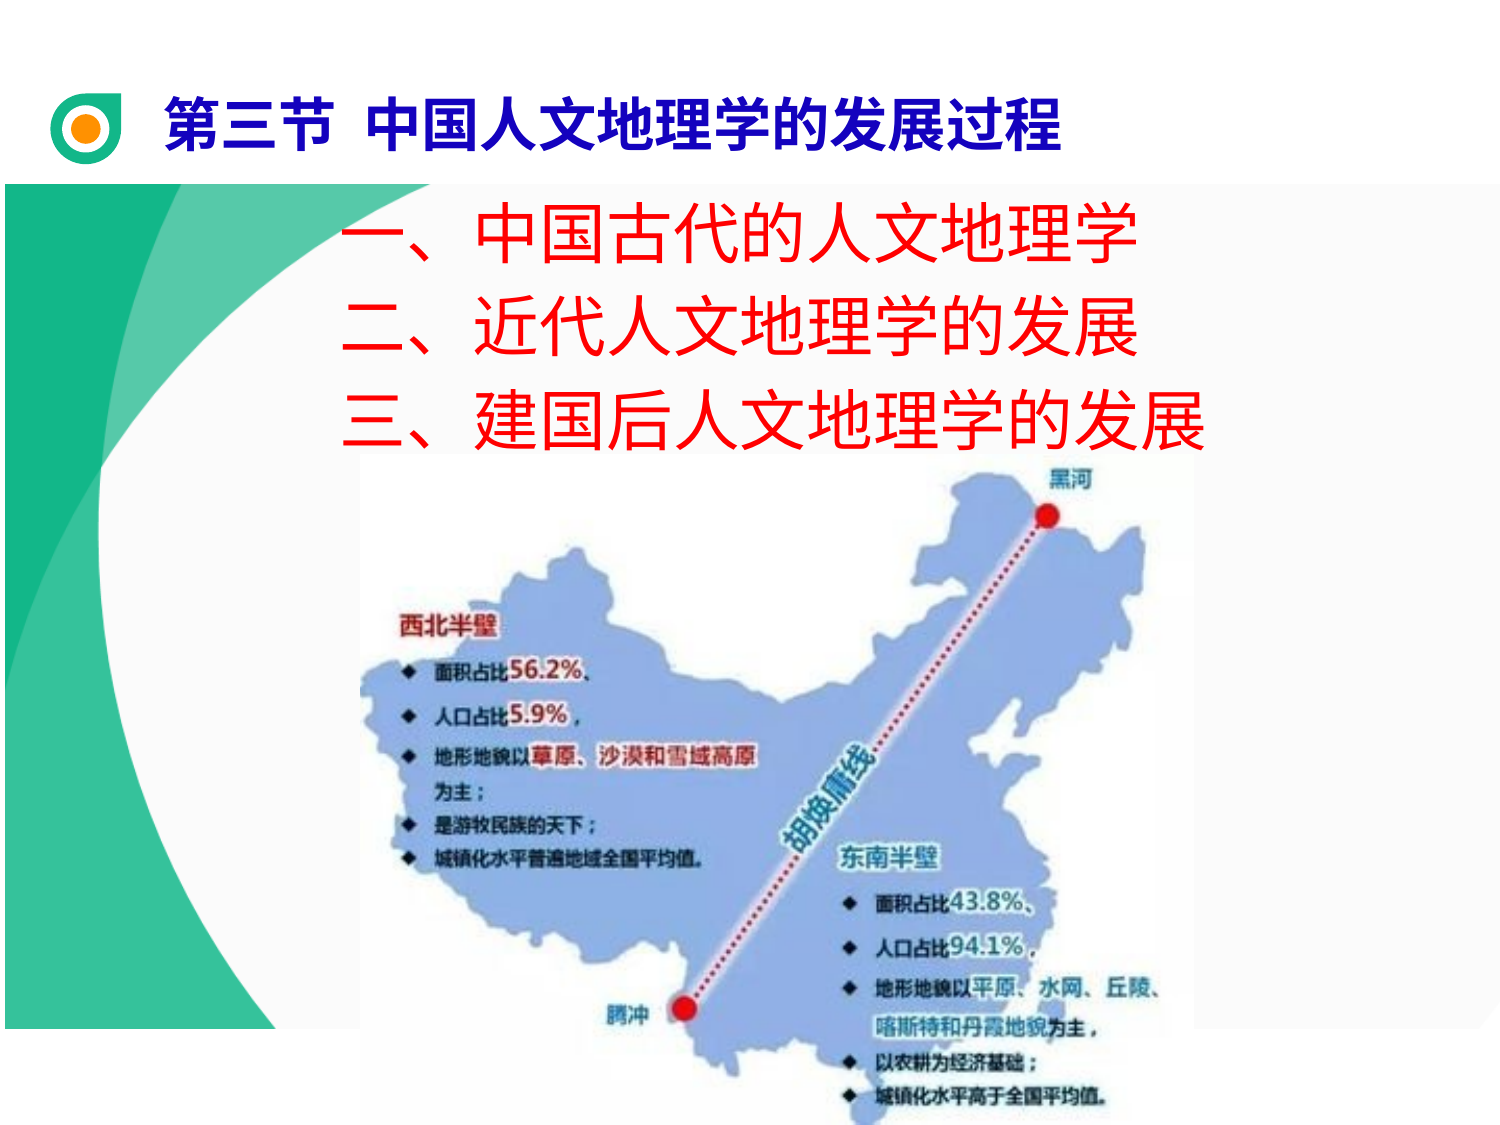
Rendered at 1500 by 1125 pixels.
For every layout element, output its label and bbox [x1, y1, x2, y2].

picture [5, 184, 1500, 1125]
text_box [50, 66, 1264, 166]
